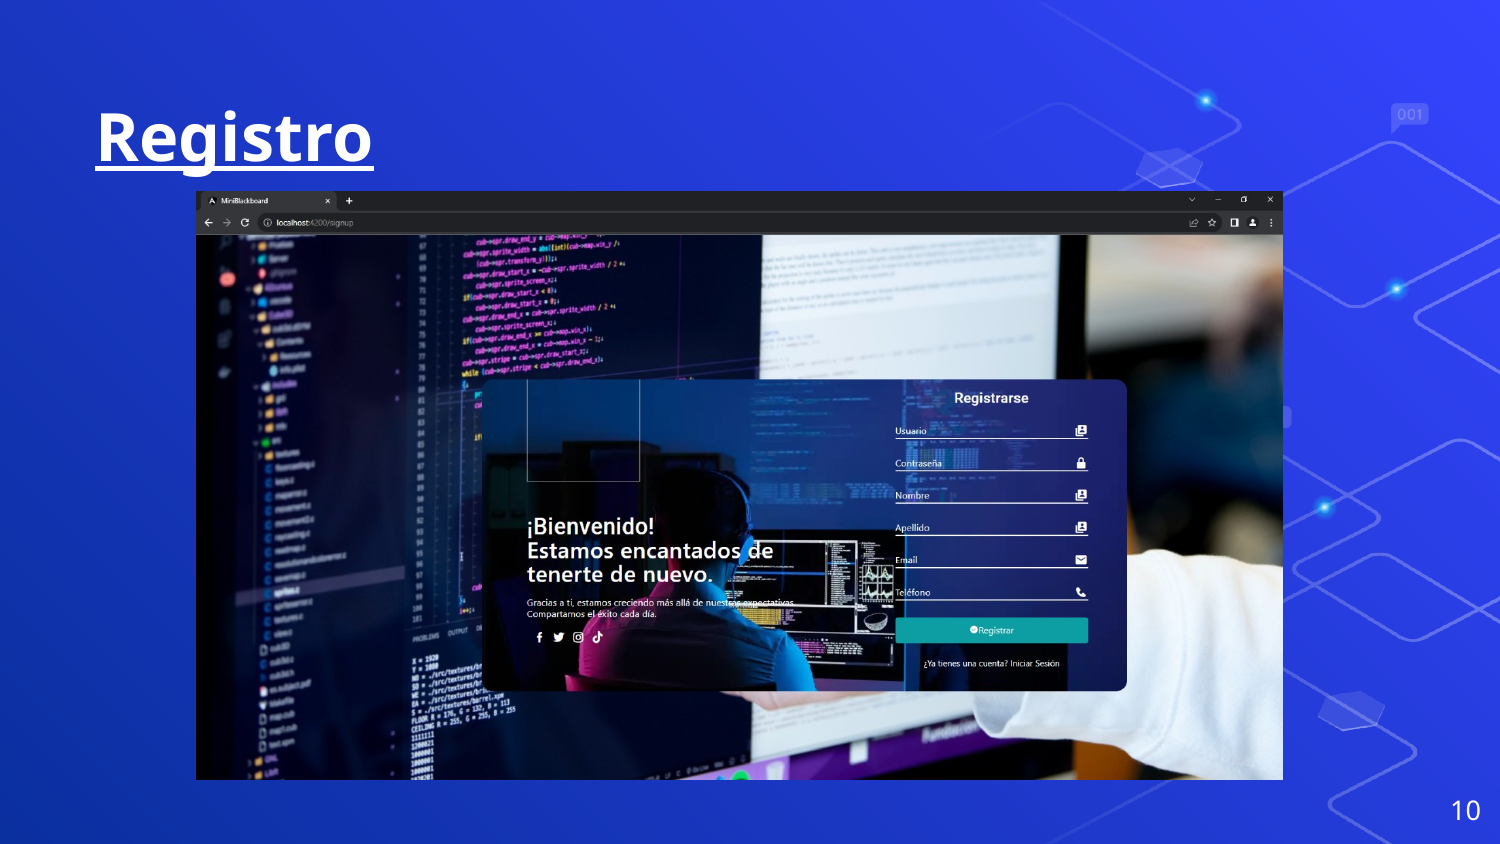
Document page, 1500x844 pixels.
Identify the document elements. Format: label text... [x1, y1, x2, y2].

picture [0, 0, 1500, 844]
title Registro [95, 33, 1082, 175]
slide_number 10 [1391, 779, 1482, 844]
